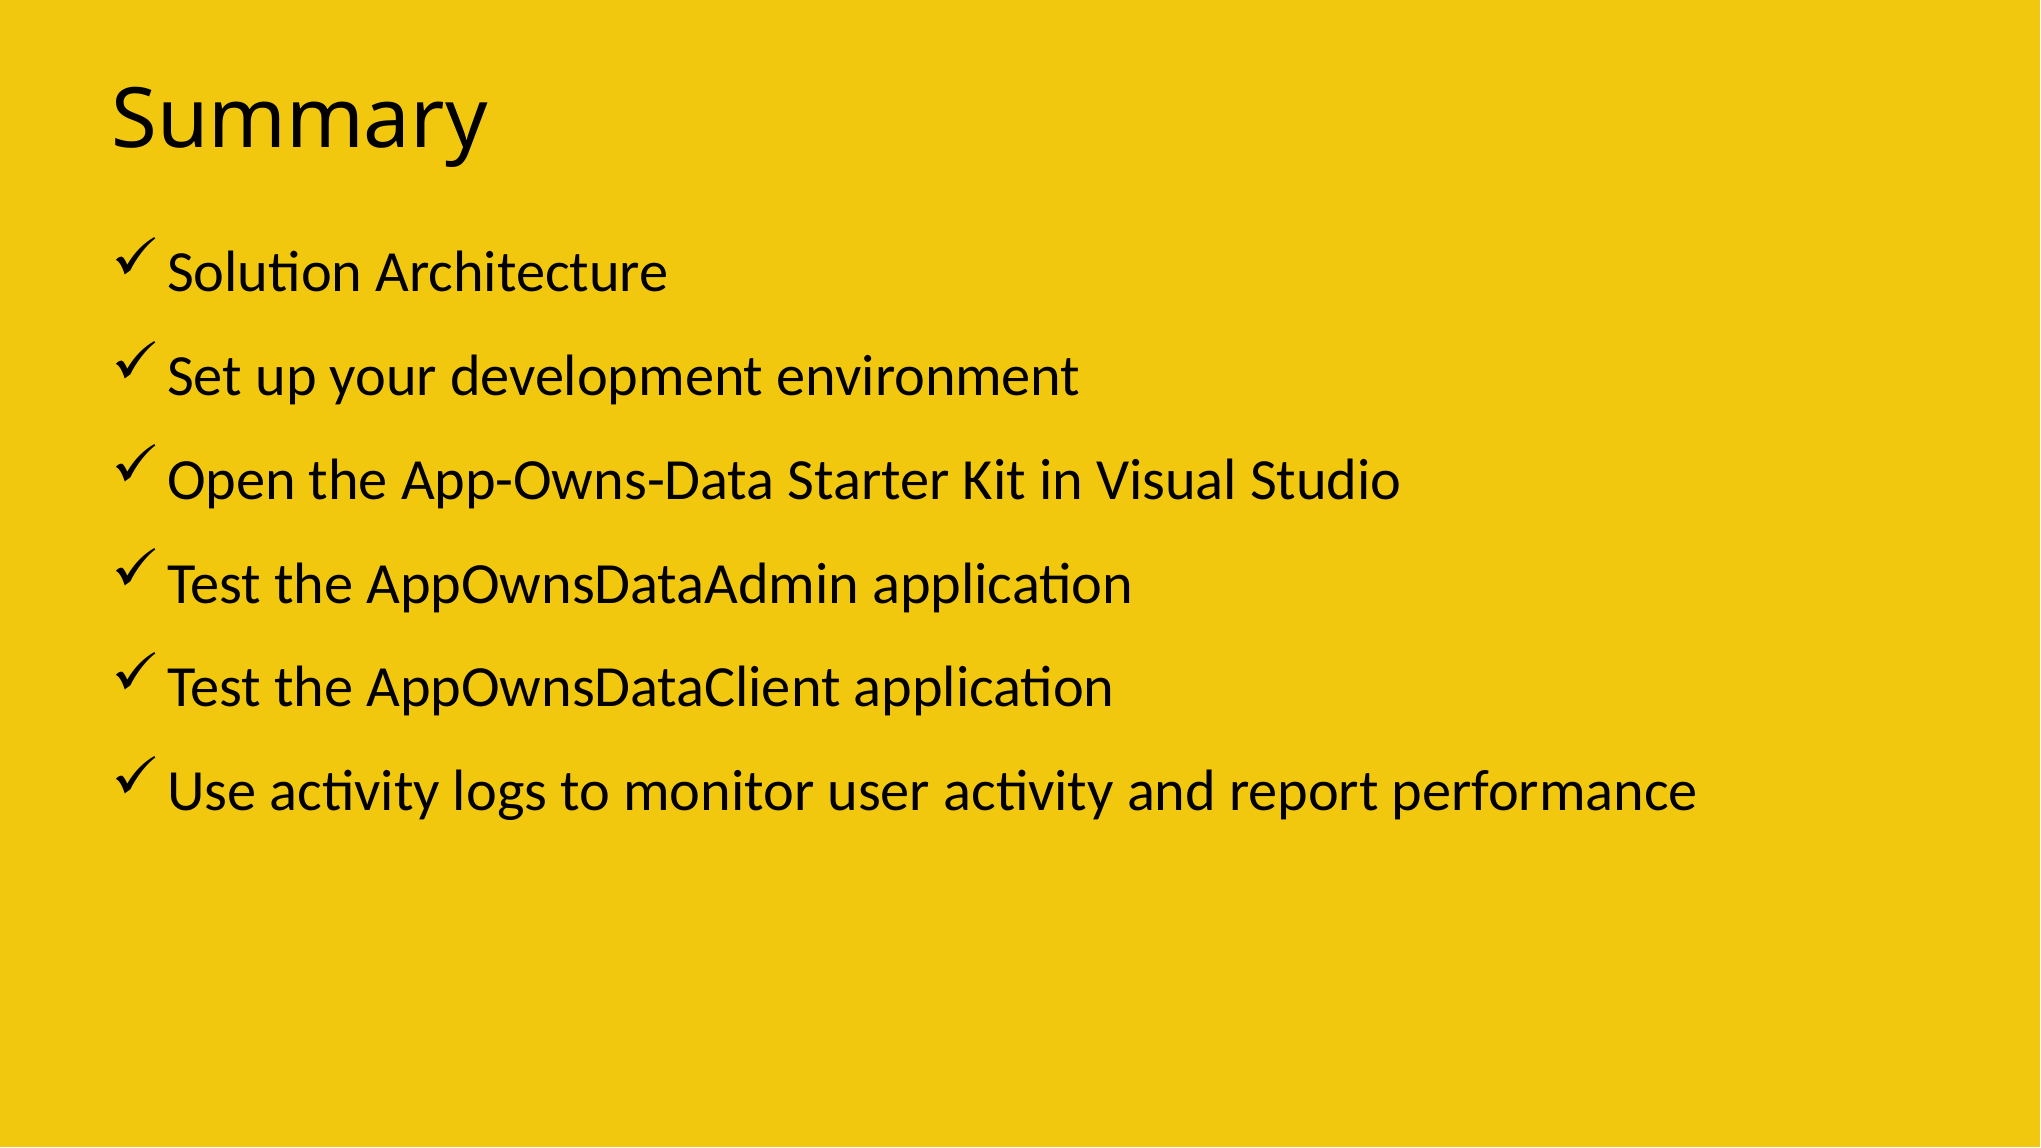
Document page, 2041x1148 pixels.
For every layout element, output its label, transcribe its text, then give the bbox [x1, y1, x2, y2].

list Solution Architecture Set up your development environment Open the App-Owns-Data Starter Kit in Visual Studio Test the AppOwnsDataAdmin application Test the AppOwnsDataClient application Use activity logs to monitor user activity and report performance [96, 226, 1941, 513]
title Summary [96, 75, 1941, 166]
